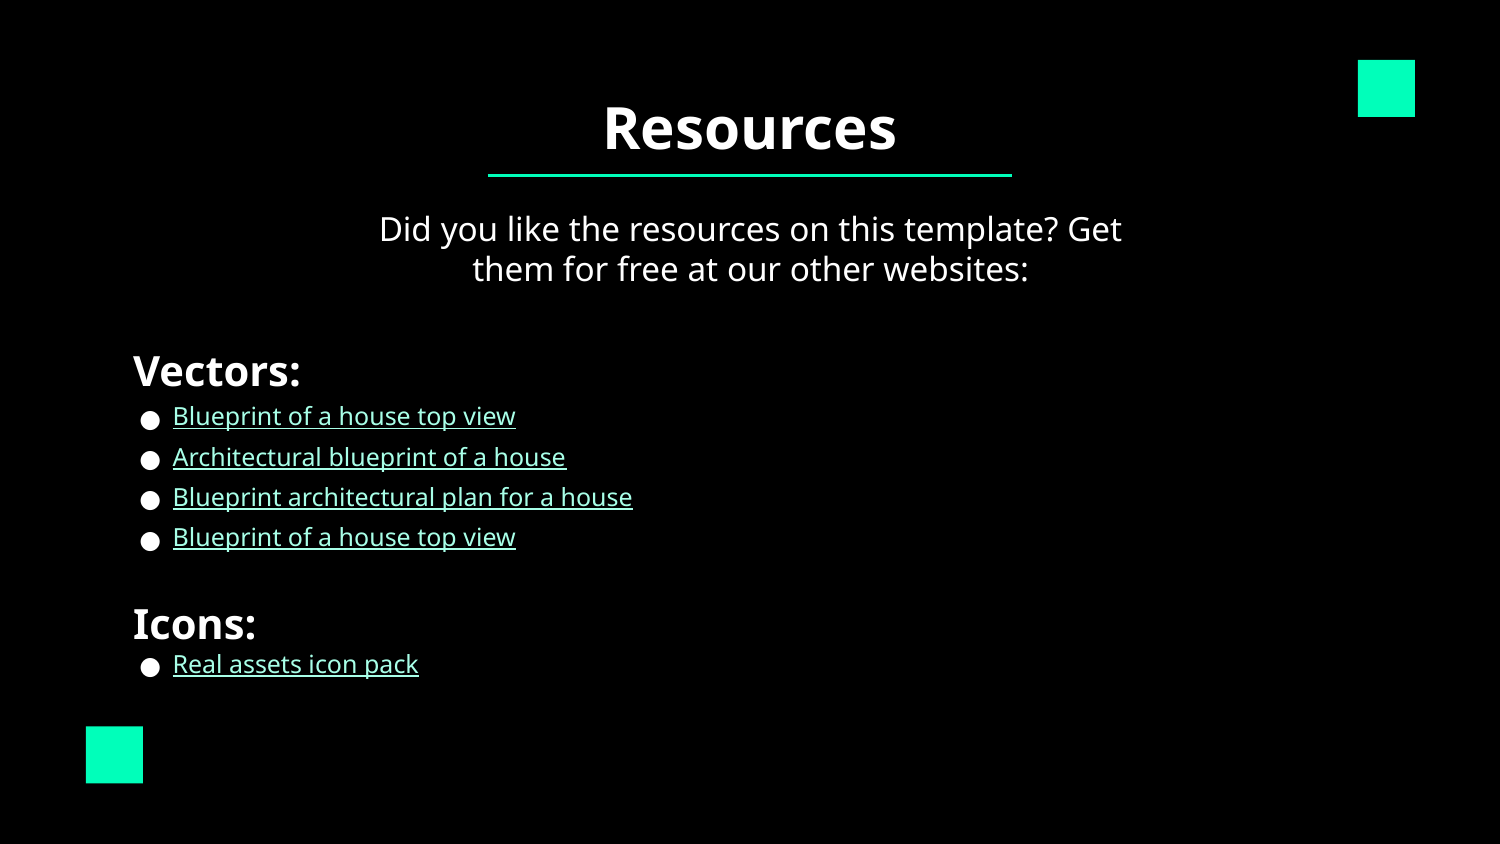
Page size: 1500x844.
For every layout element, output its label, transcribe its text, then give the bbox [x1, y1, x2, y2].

list Did you like the resources on this template? Get them for free at our other websites: [321, 202, 1182, 293]
list Vectors: Blueprint of a house top view Architectural blueprint of a house Blueprint architectural plan for a house Blueprint of a house top view Icons: Real assets icon pack [118, 329, 1382, 755]
title Resources [118, 88, 1382, 164]
